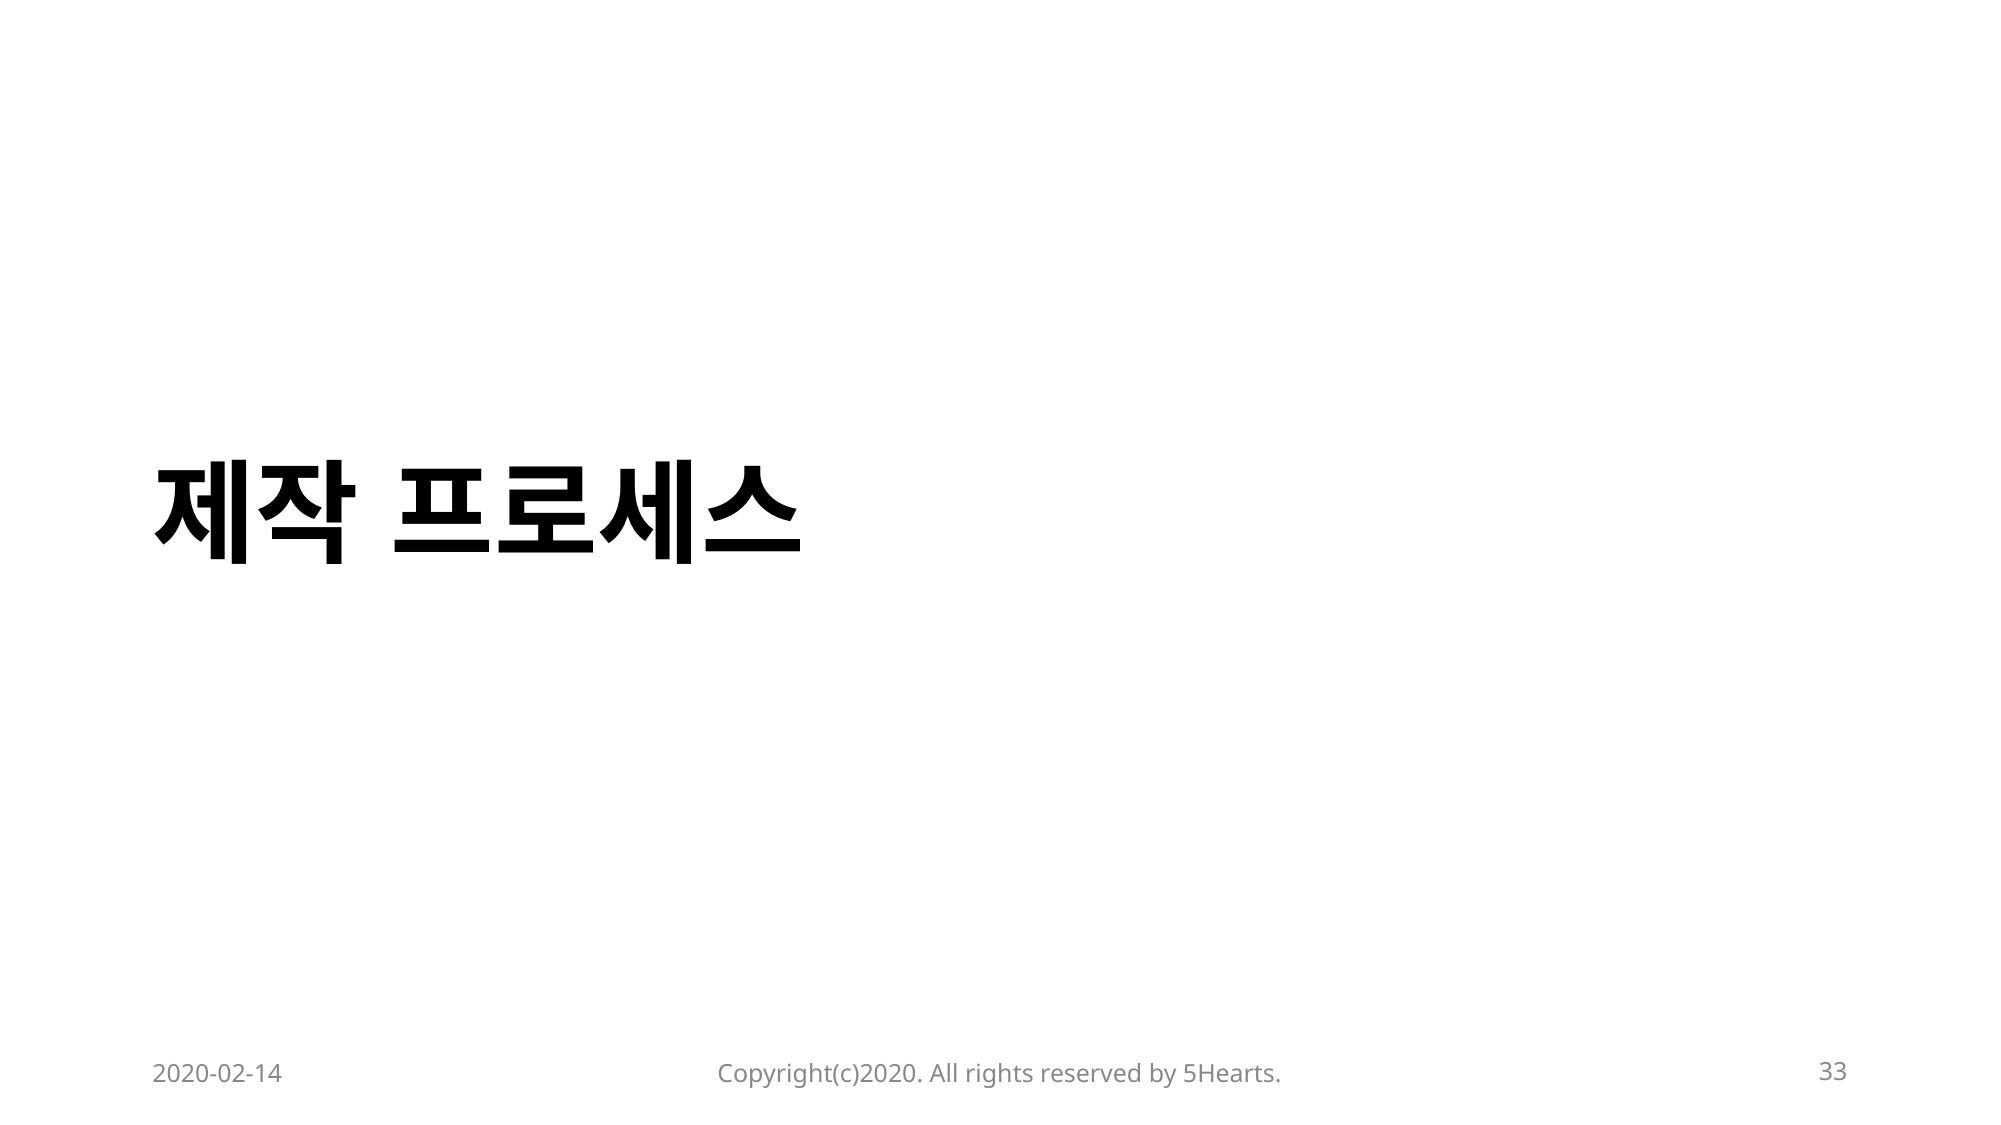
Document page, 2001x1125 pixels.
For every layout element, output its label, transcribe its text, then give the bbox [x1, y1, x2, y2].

slide_number 33 [1412, 1042, 1863, 1103]
footer Copyright(c)2020. All rights reserved by 5Hearts. [662, 1042, 1338, 1103]
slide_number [137, 1042, 588, 1103]
text_box 제작 프로세스 [137, 434, 1084, 587]
